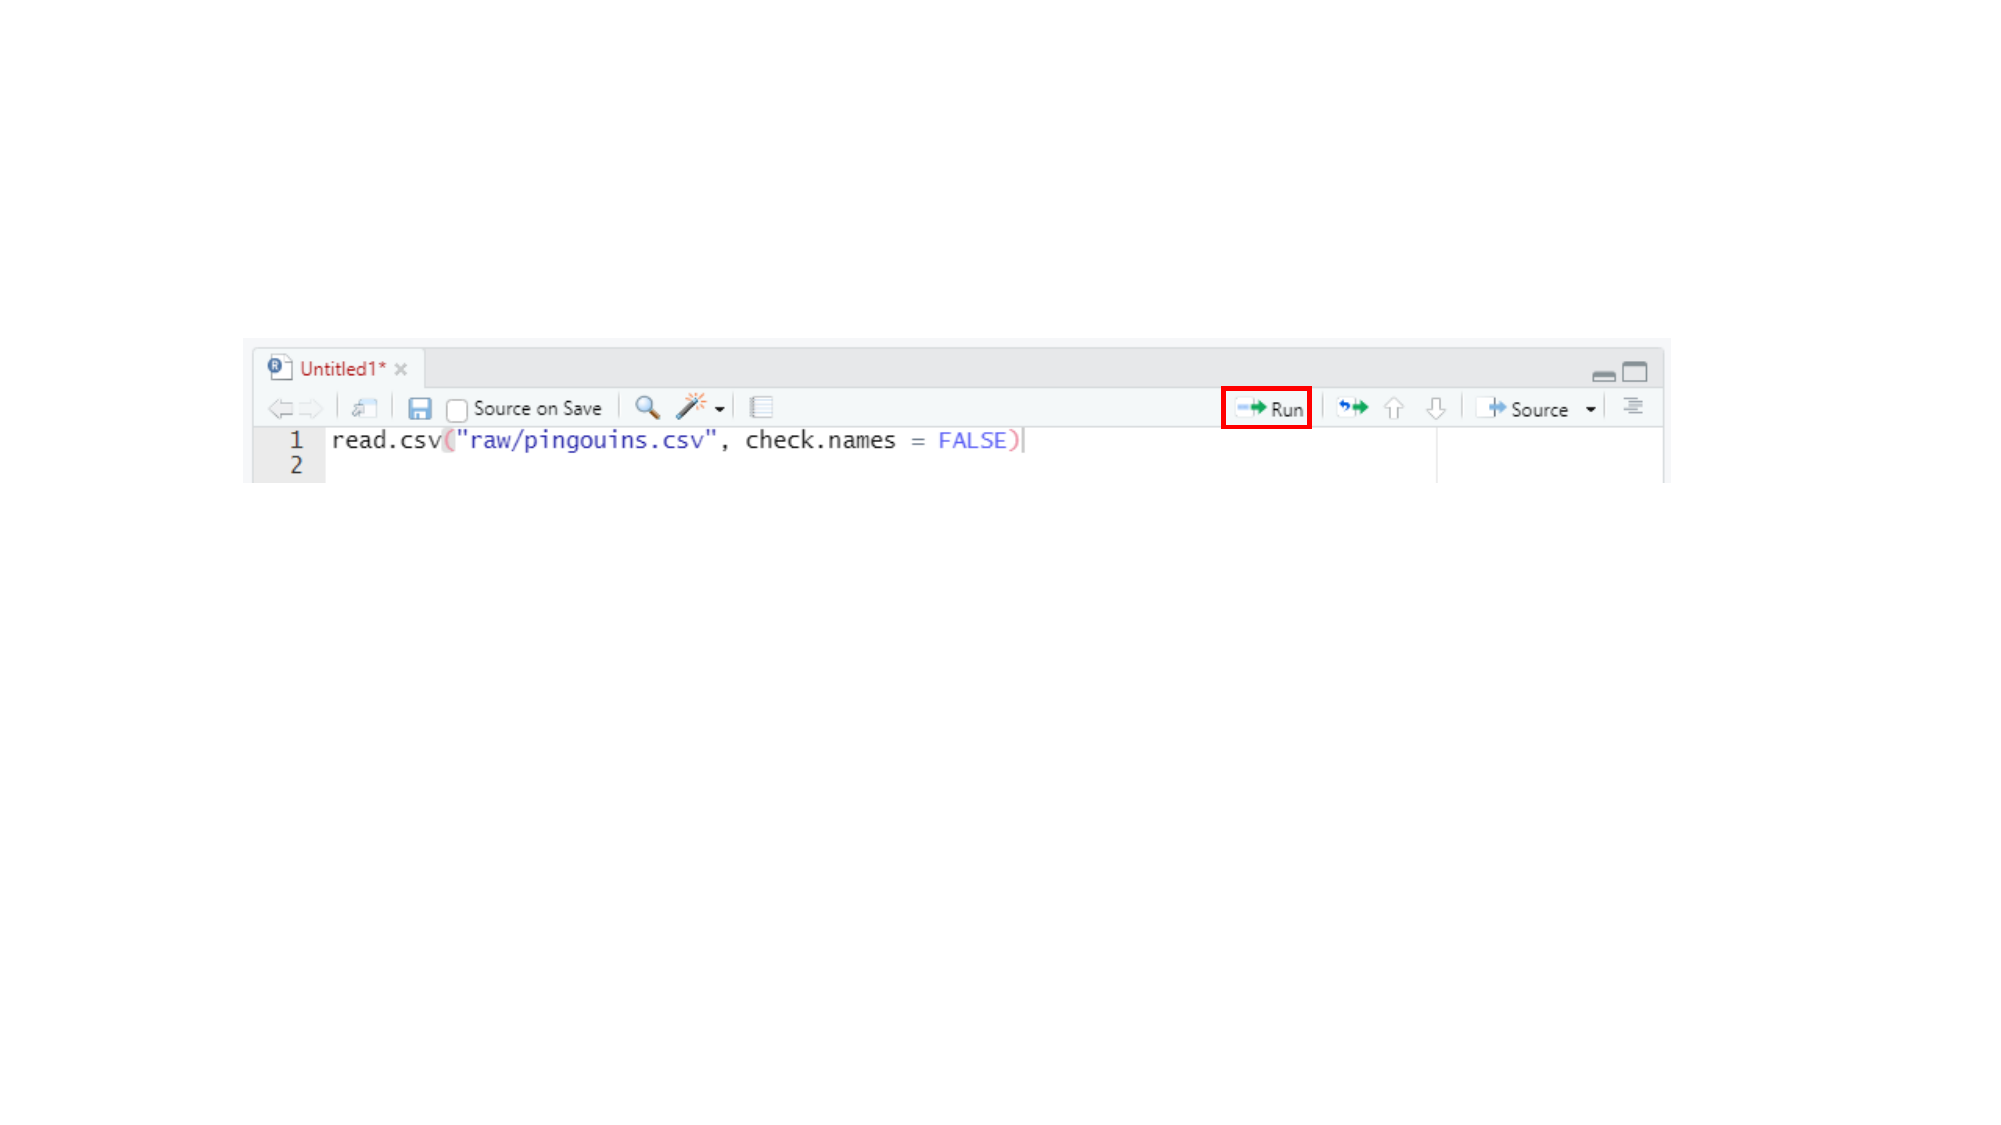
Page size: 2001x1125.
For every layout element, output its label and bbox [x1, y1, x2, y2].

list [243, 338, 1671, 483]
